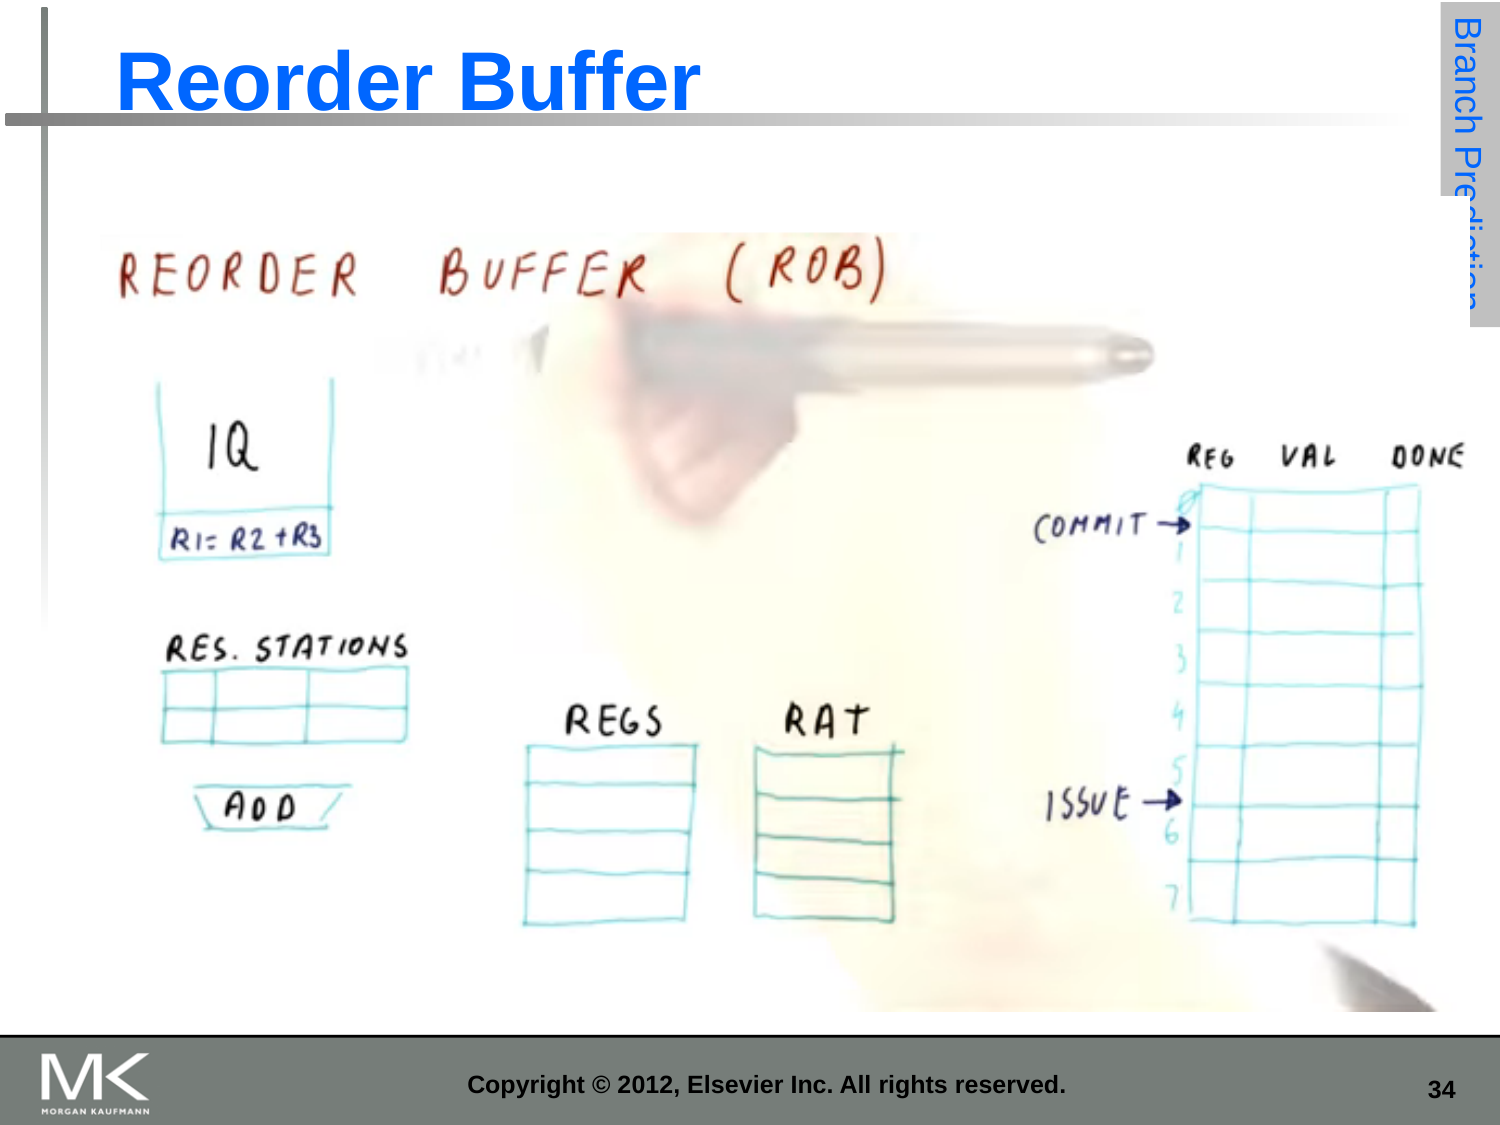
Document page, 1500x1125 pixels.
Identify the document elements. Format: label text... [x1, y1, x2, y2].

title Reorder Buffer [100, 17, 1440, 135]
footer Copyright © 2012, Elsevier Inc. All rights reserved. [170, 1046, 1365, 1106]
picture [29, 1046, 160, 1123]
text_box Branch Prediction [1440, 2, 1500, 328]
picture [100, 195, 1471, 1012]
